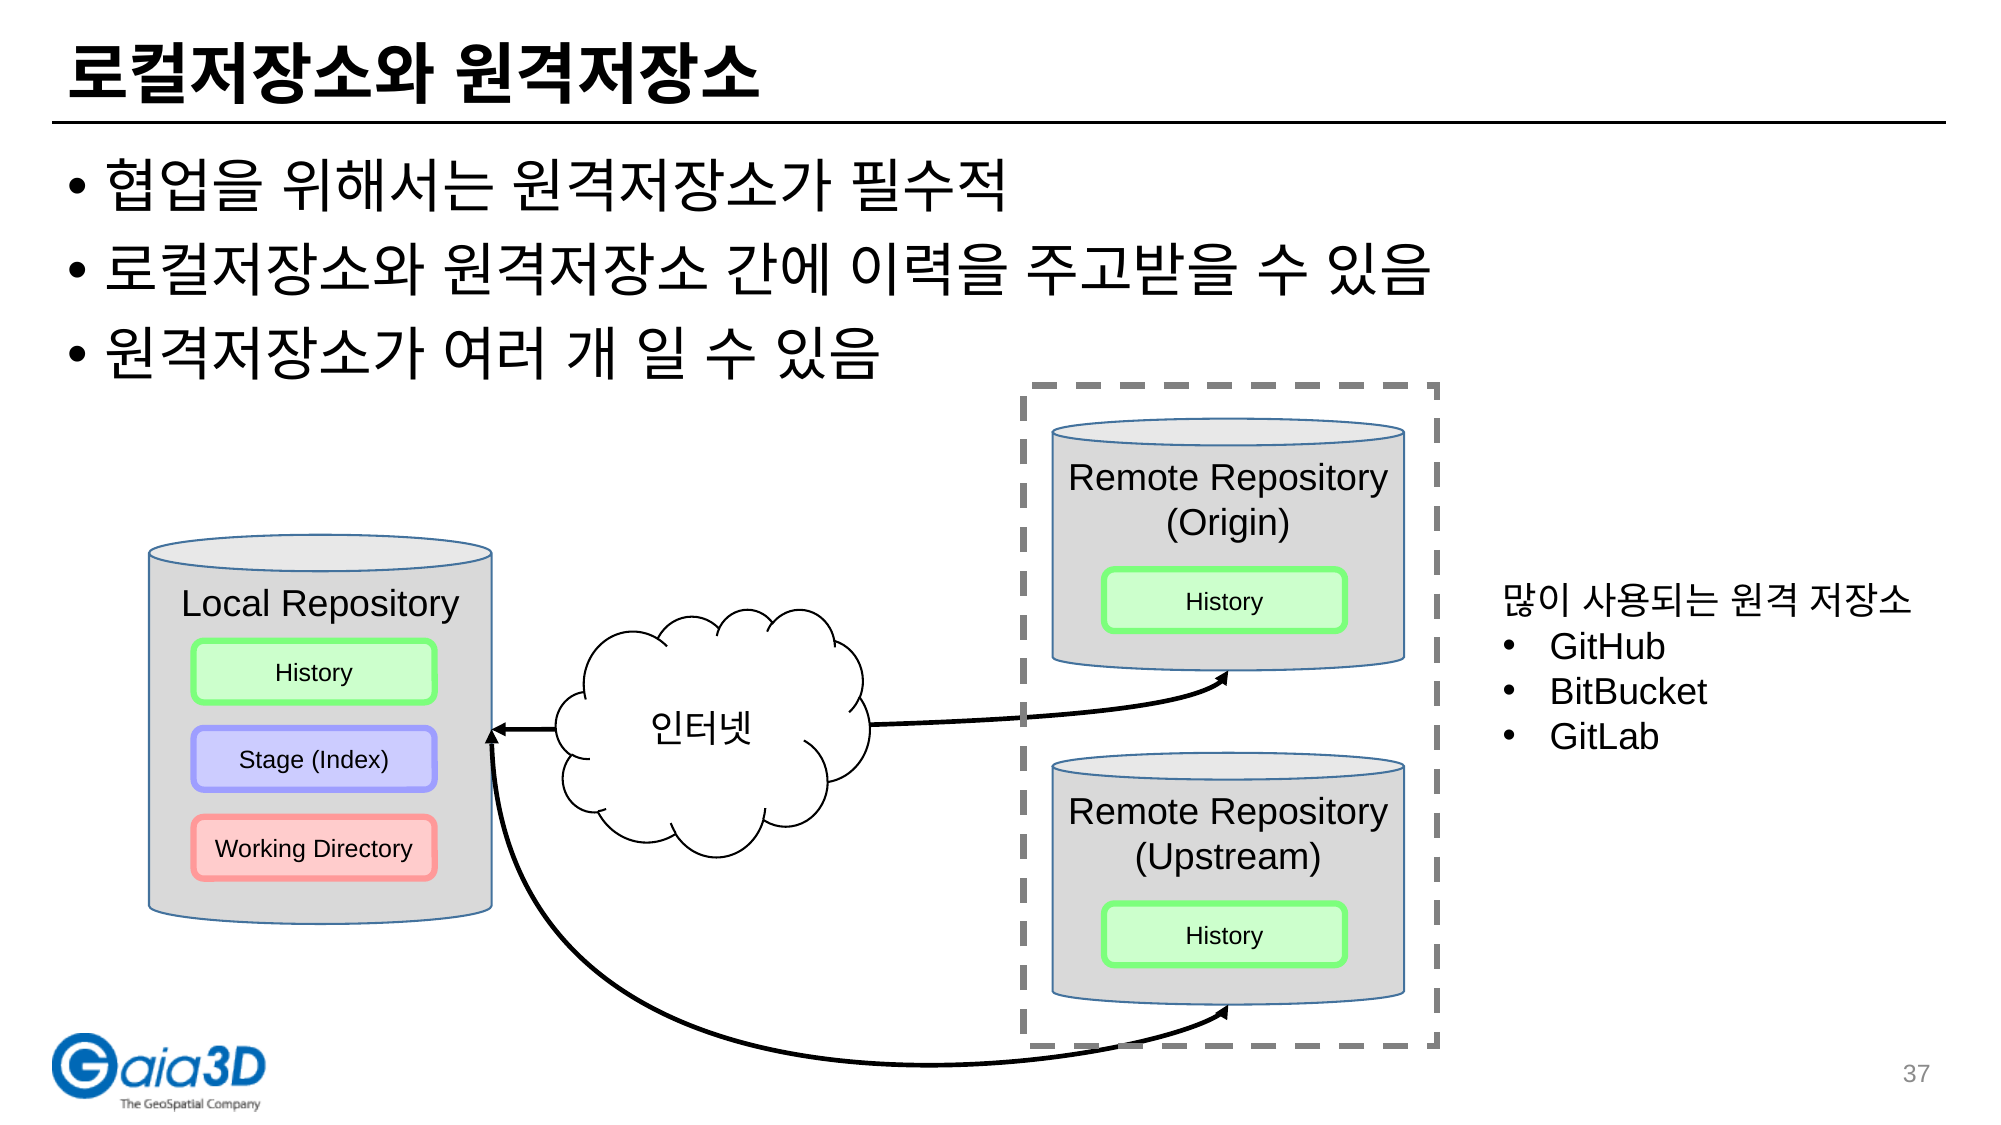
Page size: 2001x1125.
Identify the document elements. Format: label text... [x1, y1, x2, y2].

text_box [491, 729, 1053, 879]
text_box History [192, 639, 436, 704]
list 협업을 위해서는 원격저장소가 필수적 로컬저장소와 원격저장소 간에 이력을 주고받을 수 있음 원격저장소가 여러 개 일 수 있음 [52, 149, 1946, 1014]
slide_number 59 [151, 536, 489, 570]
text_box 많이 사용되는 원격 저장소 GitHub BitBucket GitLab [1488, 569, 1929, 764]
text_box Stage (Index) [192, 726, 436, 791]
text_box [1023, 384, 1438, 1047]
text_box Local Repository [147, 533, 493, 926]
picture [52, 1033, 268, 1112]
slide_number 37 [1495, 1042, 1946, 1103]
title 로컬저장소와 원격저장소 [52, 39, 1946, 115]
text_box Working Directory [192, 815, 436, 880]
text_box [491, 544, 1053, 729]
